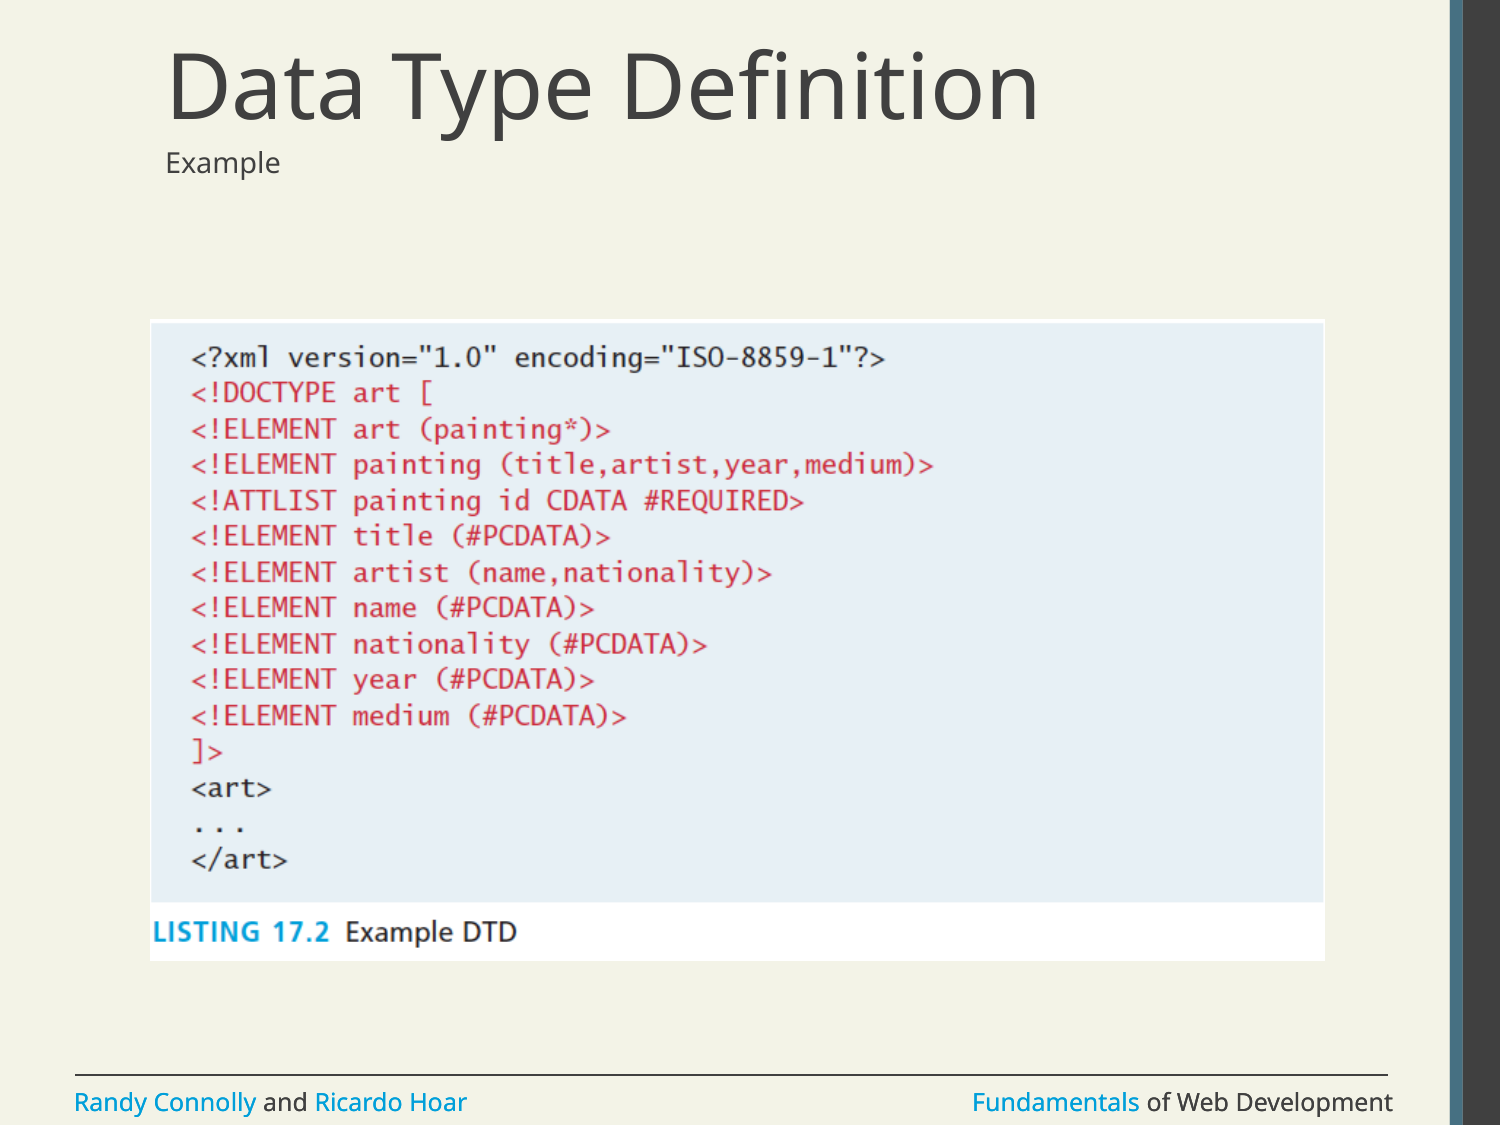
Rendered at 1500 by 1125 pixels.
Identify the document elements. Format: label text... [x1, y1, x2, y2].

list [149, 224, 1326, 1057]
title Data Type Definition [150, 20, 1425, 188]
list Example [150, 137, 1200, 188]
